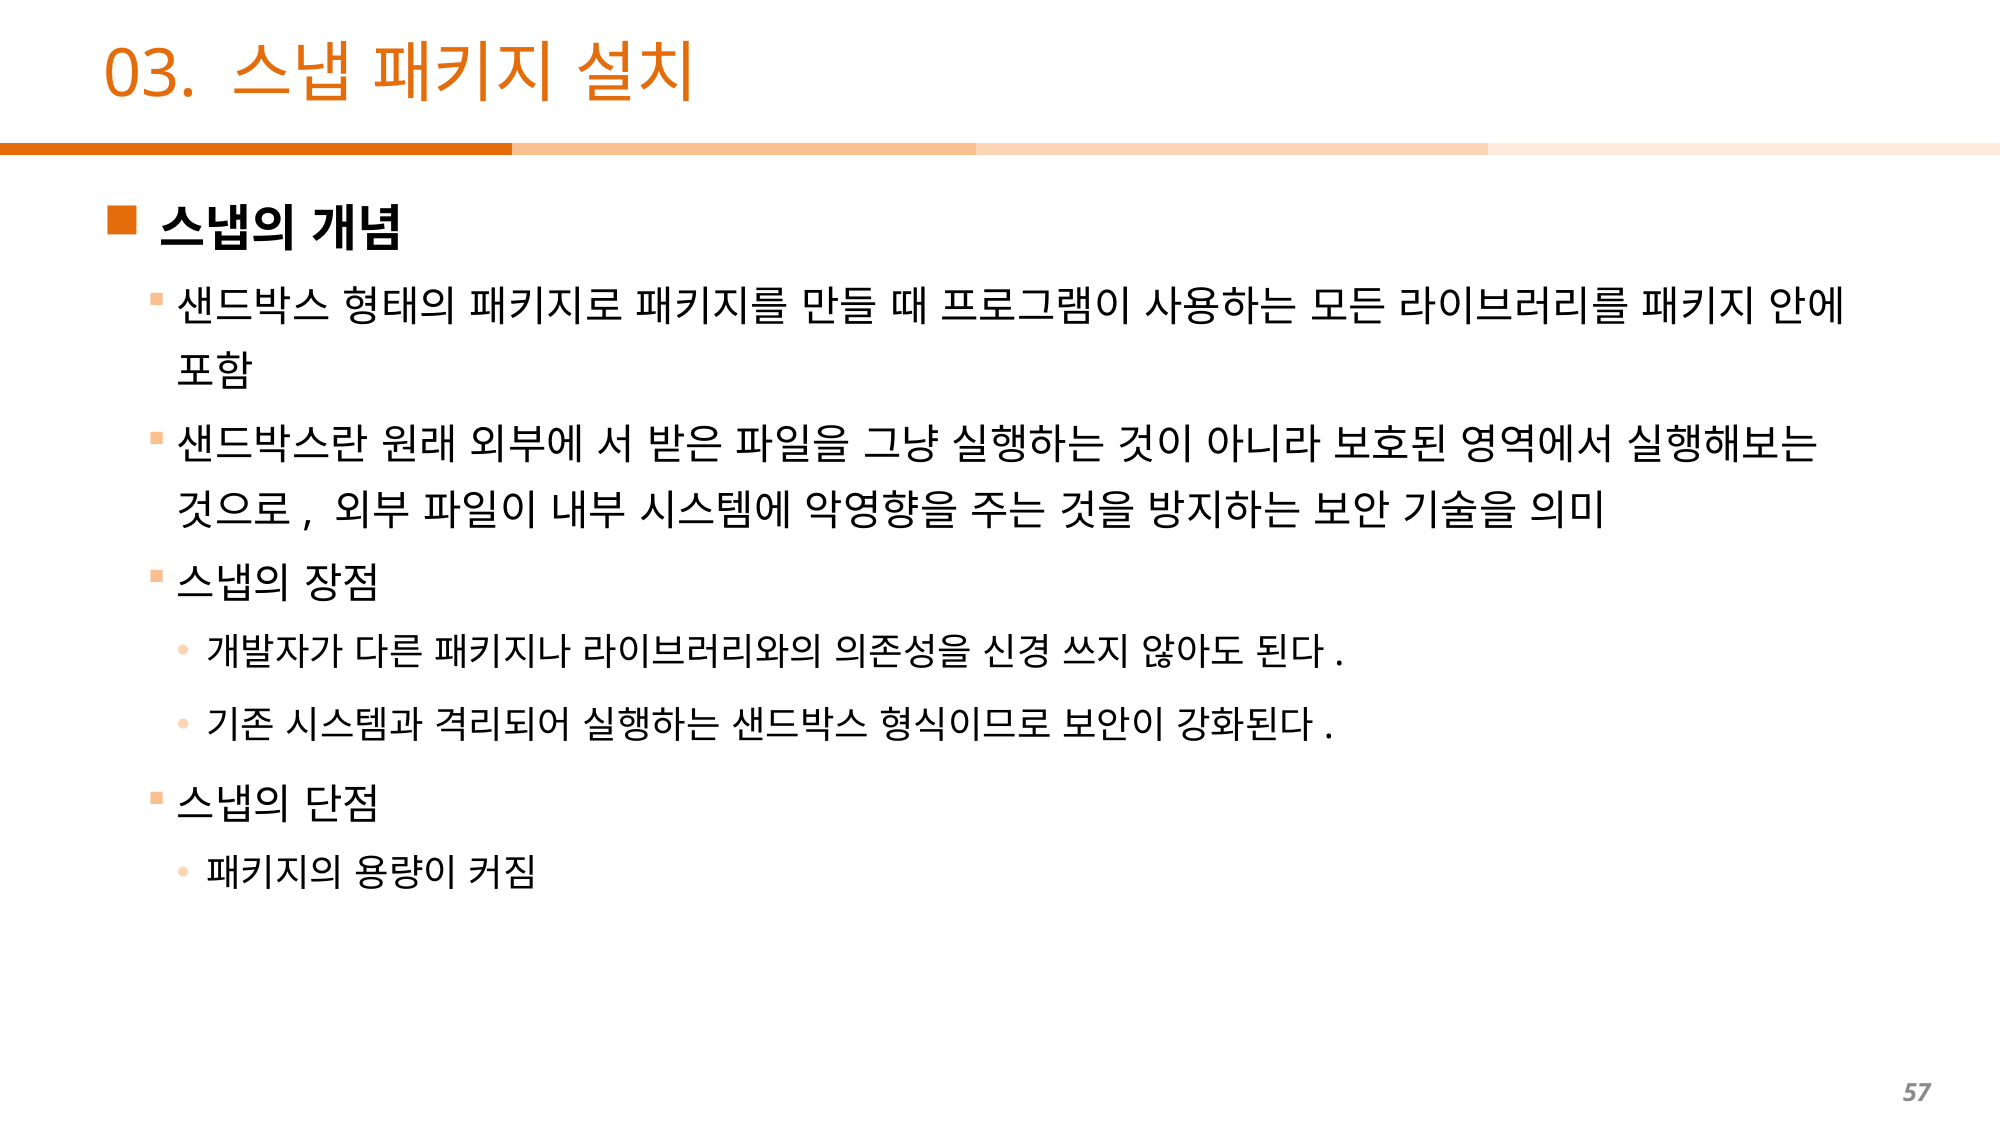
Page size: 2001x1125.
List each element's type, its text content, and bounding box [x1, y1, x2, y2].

list 스냅의 개념 샌드박스 형태의 패키지로 패키지를 만들 때 프로그램이 사용하는 모든 라이브러리를 패키지 안에 포함 샌드박스란 원래 외부에 서 받은 파일을 그냥 실행하는 것이 아니라 보호된 영역에서 실행해보는 것으로, 외부 파일이 내부 시스템에 악영향을 주는 것을 방지하는 보안 기술을 의미 스냅의 장점 개발자가 다른 패키지나 라이브러리와의 의존성을 신경 쓰지 않아도 된다. 기존 시스템과 격리되어 실행하는 샌드박스 형식이므로 보안이 강화된다. 스냅의 단점 패키지의 용량이 커짐 [88, 176, 1934, 1083]
title 03. 스냅 패키지 설치 [88, 18, 1920, 122]
